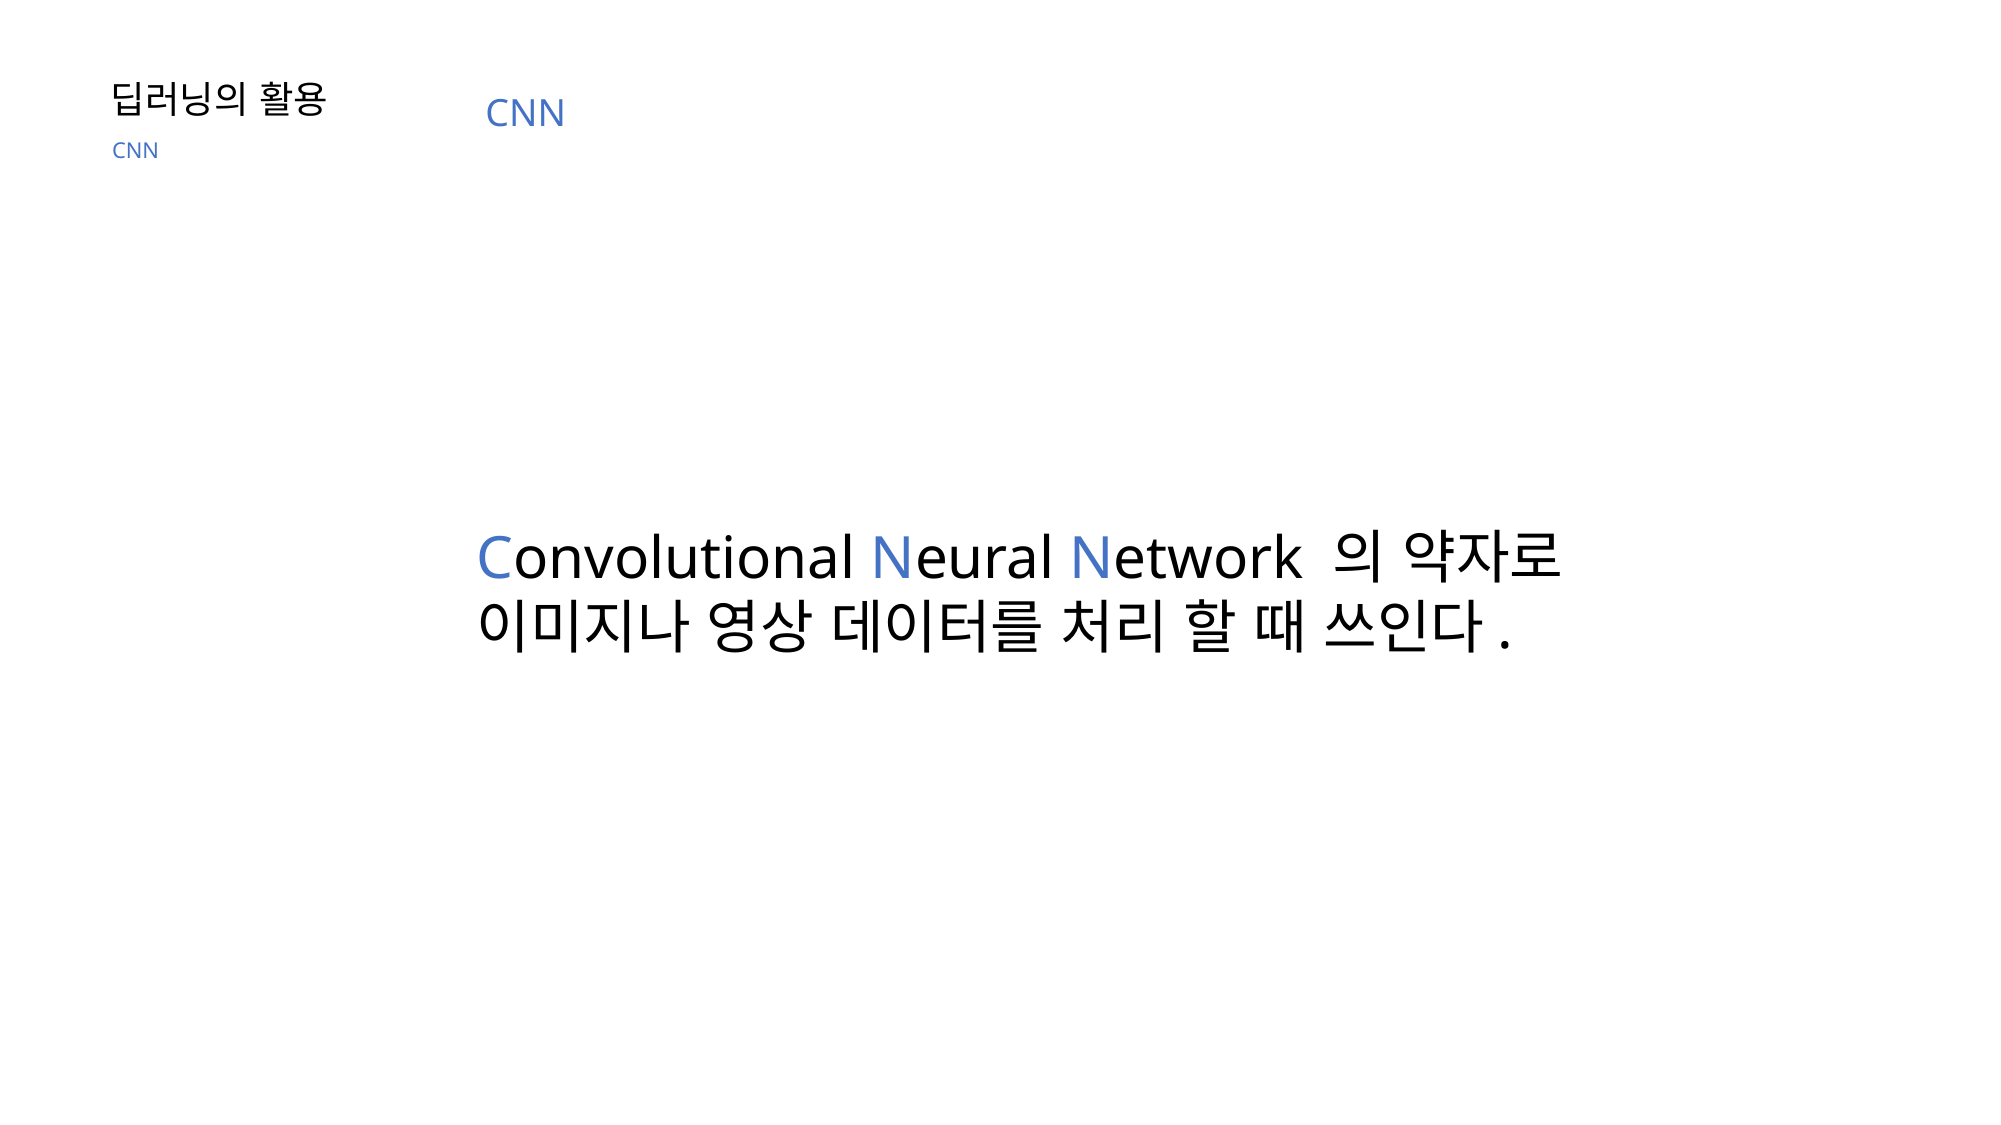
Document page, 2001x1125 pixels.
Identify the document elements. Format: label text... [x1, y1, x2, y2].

text_box CNN [470, 81, 582, 142]
text_box Convolutional Neural Network 의 약자로 이미지나 영상 데이터를 처리 할 때 쓰인다. [461, 513, 1700, 668]
text_box CNN [97, 129, 286, 171]
text_box 딥러닝의 활용 [96, 68, 828, 129]
